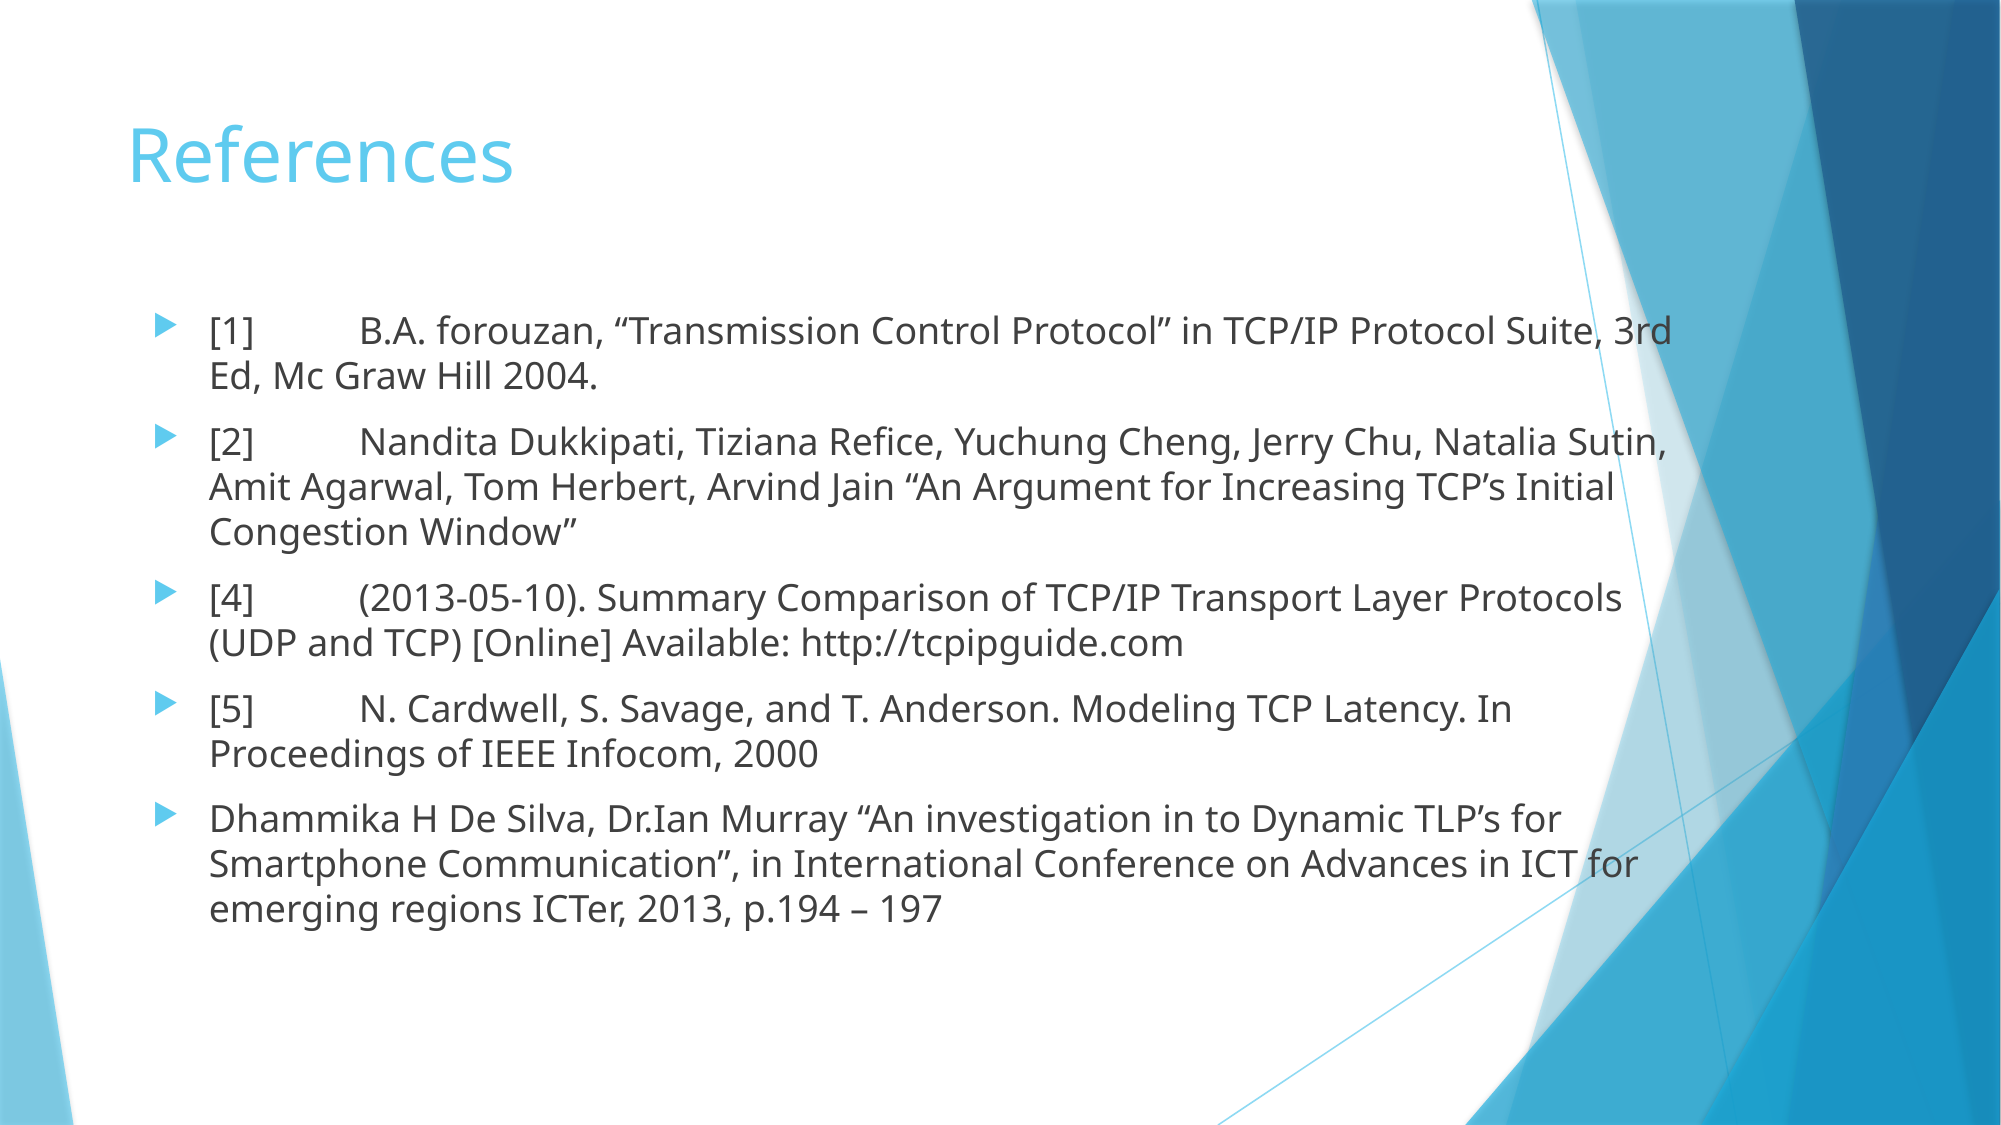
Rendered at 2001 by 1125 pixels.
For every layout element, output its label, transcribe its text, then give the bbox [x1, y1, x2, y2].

title References [111, 99, 1522, 317]
list [1] B.A. forouzan, “Transmission Control Protocol” in TCP/IP Protocol Suite, 3rd Ed, Mc Graw Hill 2004. [2] Nandita Dukkipati, Tiziana Refice, Yuchung Cheng, Jerry Chu, Natalia Sutin, Amit Agarwal, Tom Herbert, Arvind Jain “An Argument for Increasing TCP’s Initial Congestion Window” [4] (2013-05-10). Summary Comparison of TCP/IP Transport Layer Protocols (UDP and TCP) [Online] Available: http://tcpipguide.com [5] N. Cardwell, S. Savage, and T. Anderson. Modeling TCP Latency. In Proceedings of IEEE Infocom, 2000 Dhammika H De Silva, Dr.Ian Murray “An investigation in to Dynamic TLP’s for Smartphone Communication”, in International Conference on Advances in ICT for emerging regions ICTer, 2013, p.194 – 197 [137, 299, 1714, 1014]
